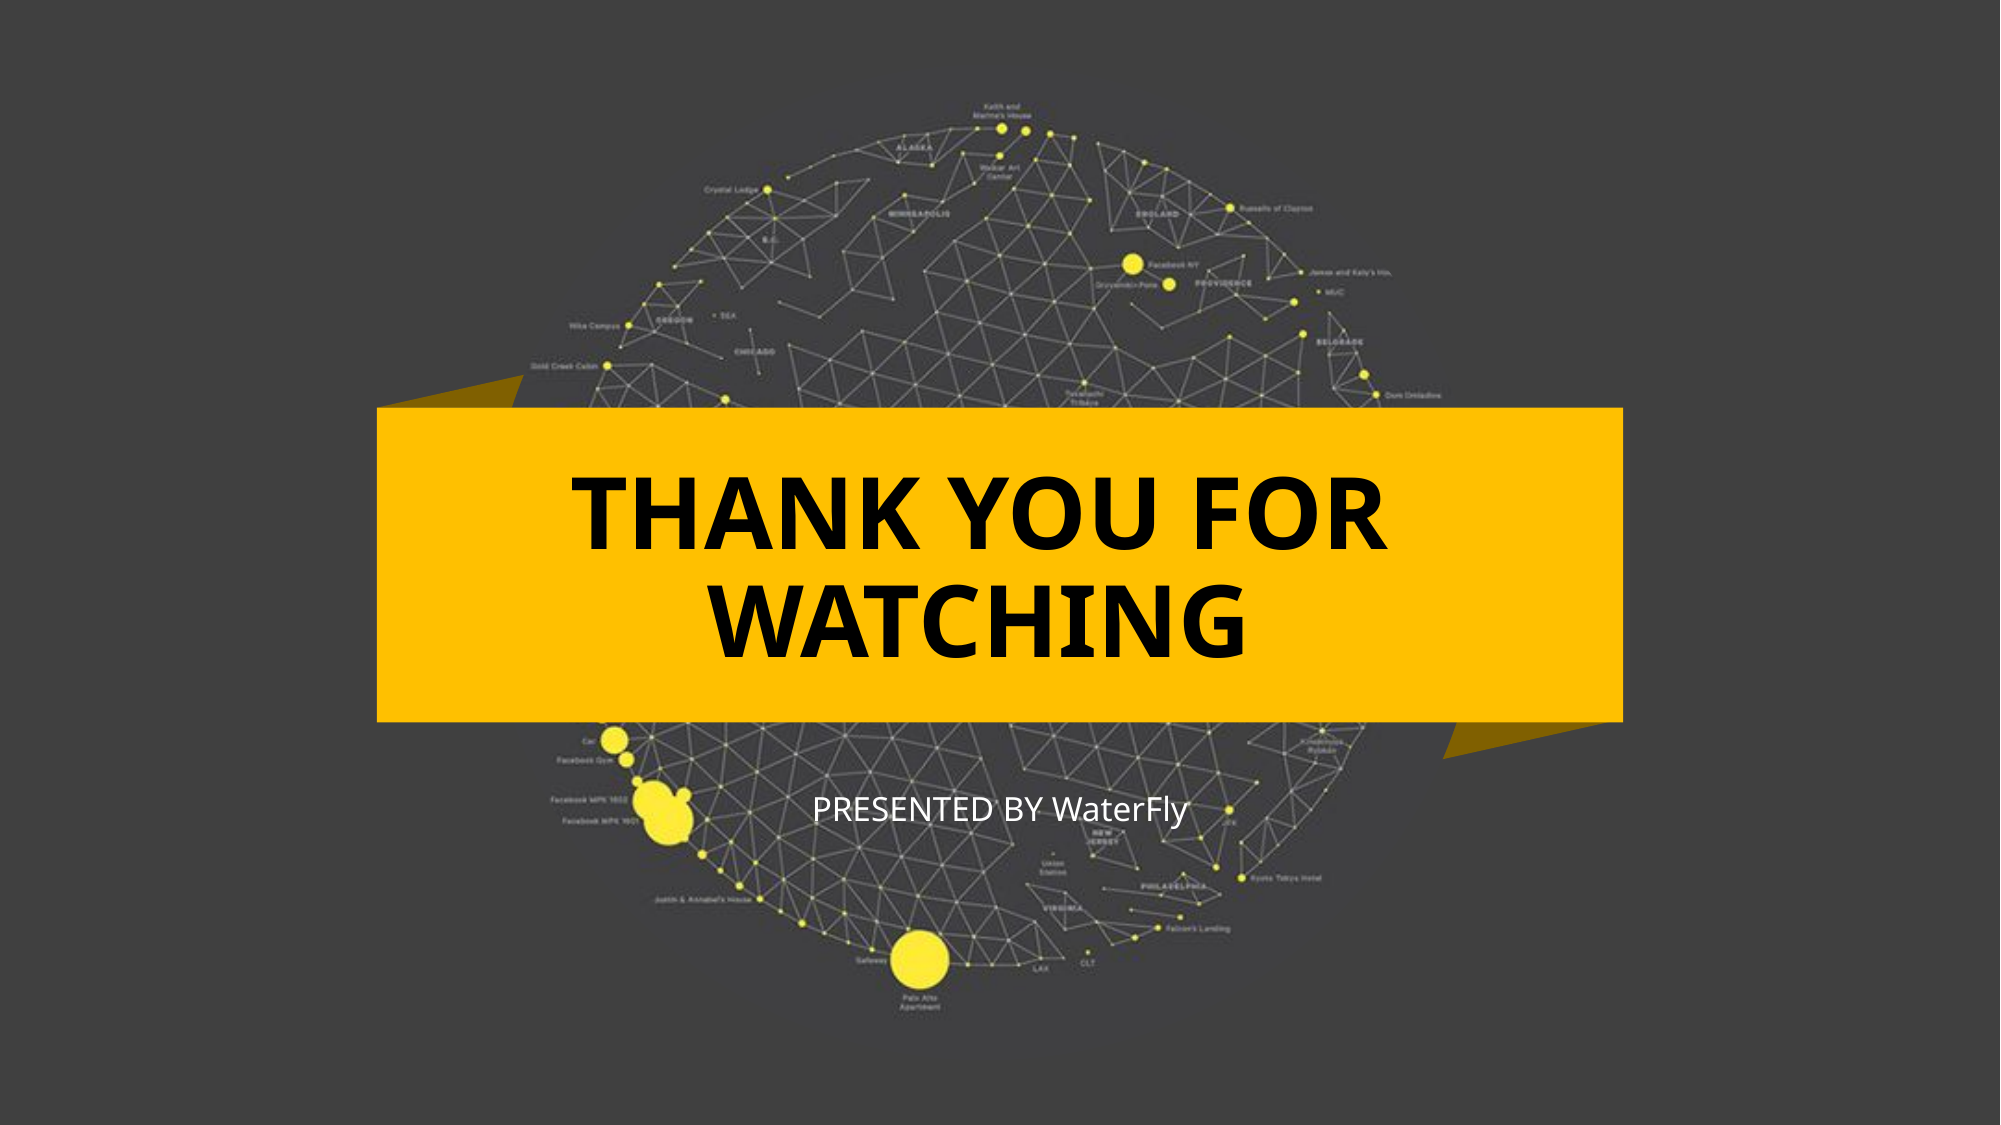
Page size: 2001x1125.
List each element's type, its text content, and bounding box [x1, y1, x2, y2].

list THANK YOU FOR WATCHING [487, 455, 1473, 671]
list PRESENTED BY WaterFly [607, 785, 1393, 836]
picture [513, 723, 1457, 1061]
picture [512, 64, 1459, 407]
